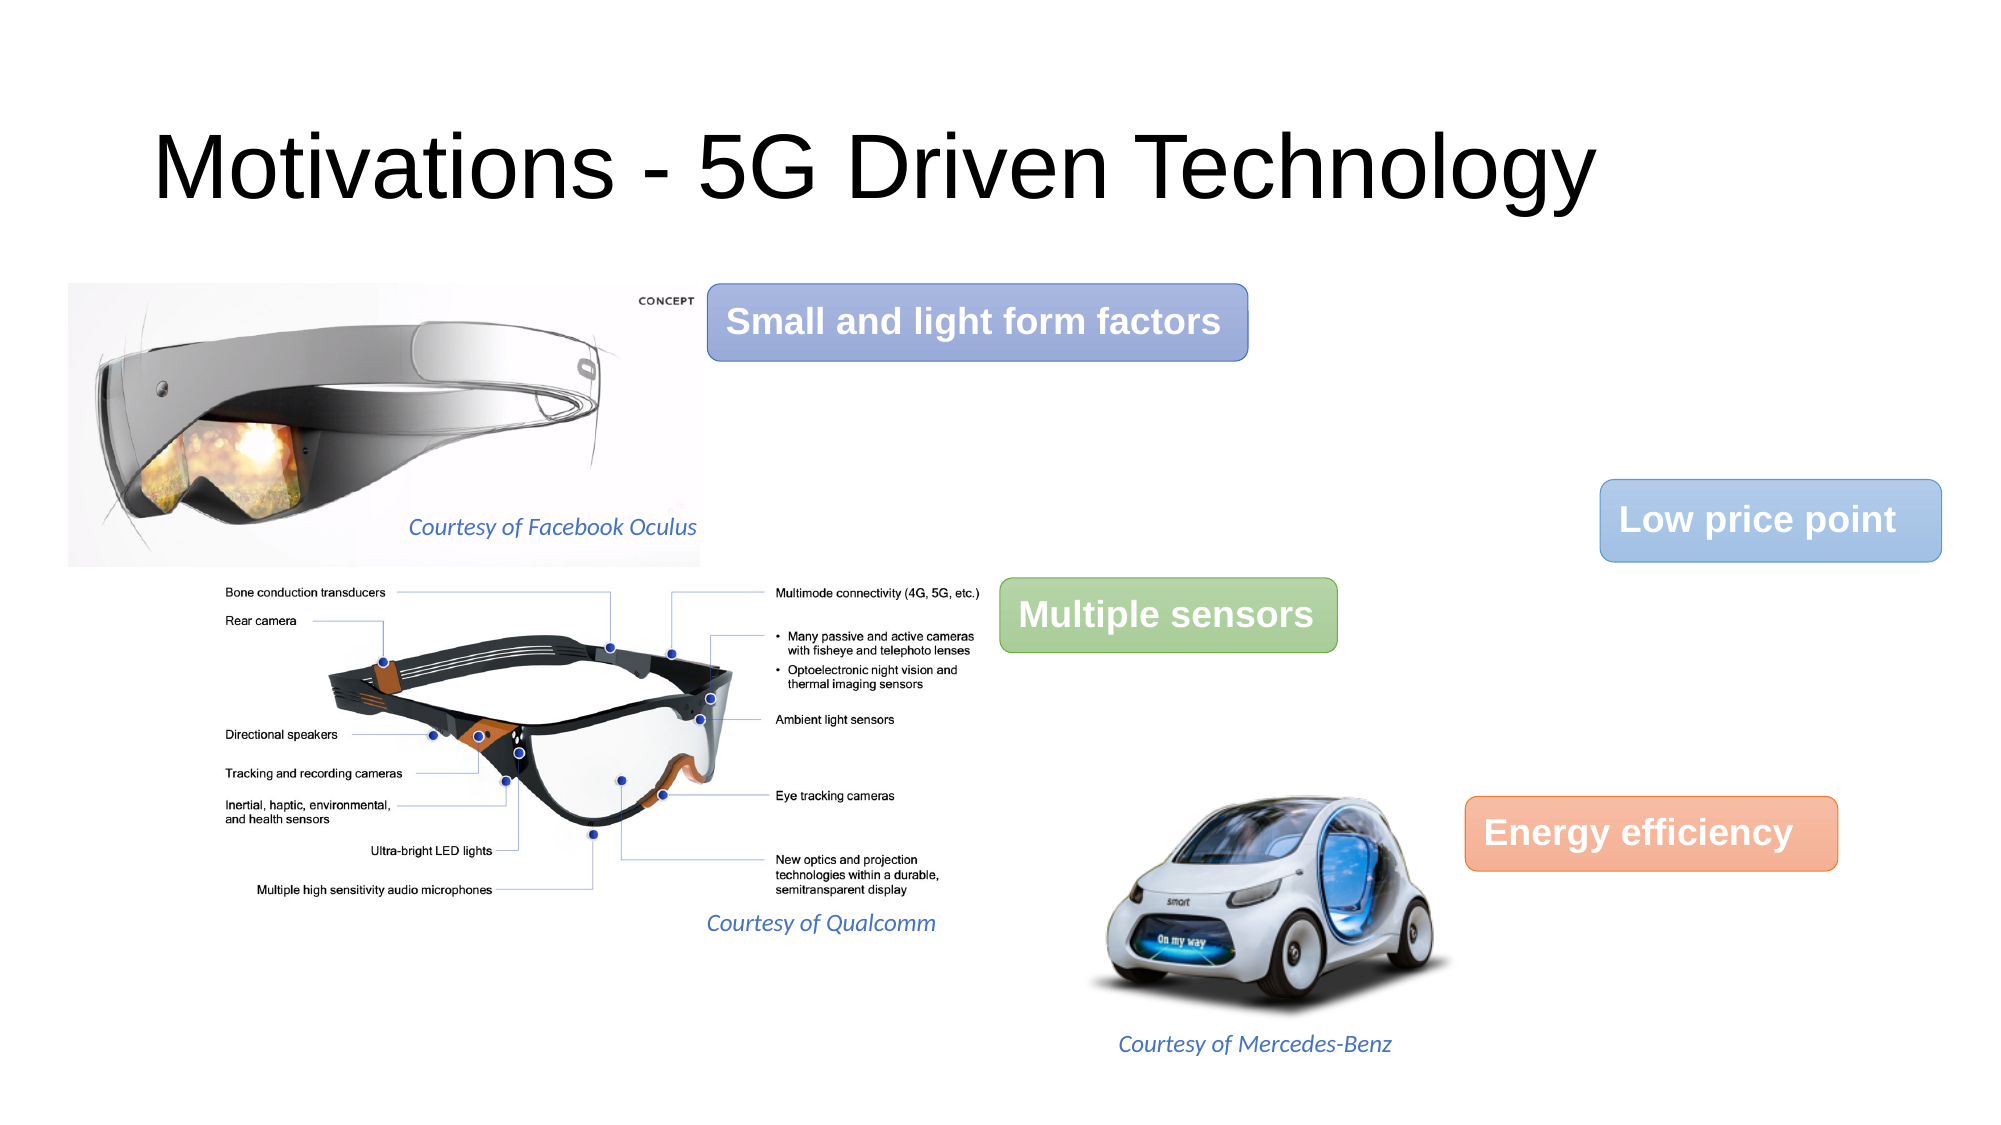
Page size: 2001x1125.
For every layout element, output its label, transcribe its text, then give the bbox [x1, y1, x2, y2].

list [67, 283, 700, 567]
text_box Energy efficiency [1496, 795, 1839, 872]
picture [1045, 748, 1496, 1050]
text_box Multiple sensors [999, 577, 1338, 654]
text_box Courtesy of Qualcomm [680, 919, 963, 974]
picture [221, 577, 983, 919]
text_box Courtesy of Mercedes-Benz [973, 1019, 1538, 1095]
text_box Low price point [1599, 478, 1943, 563]
title Motivations - 5G Driven Technology [137, 59, 1863, 278]
text_box Small and light form factors [706, 283, 1249, 362]
text_box Courtesy of Facebook Oculus [377, 503, 730, 577]
